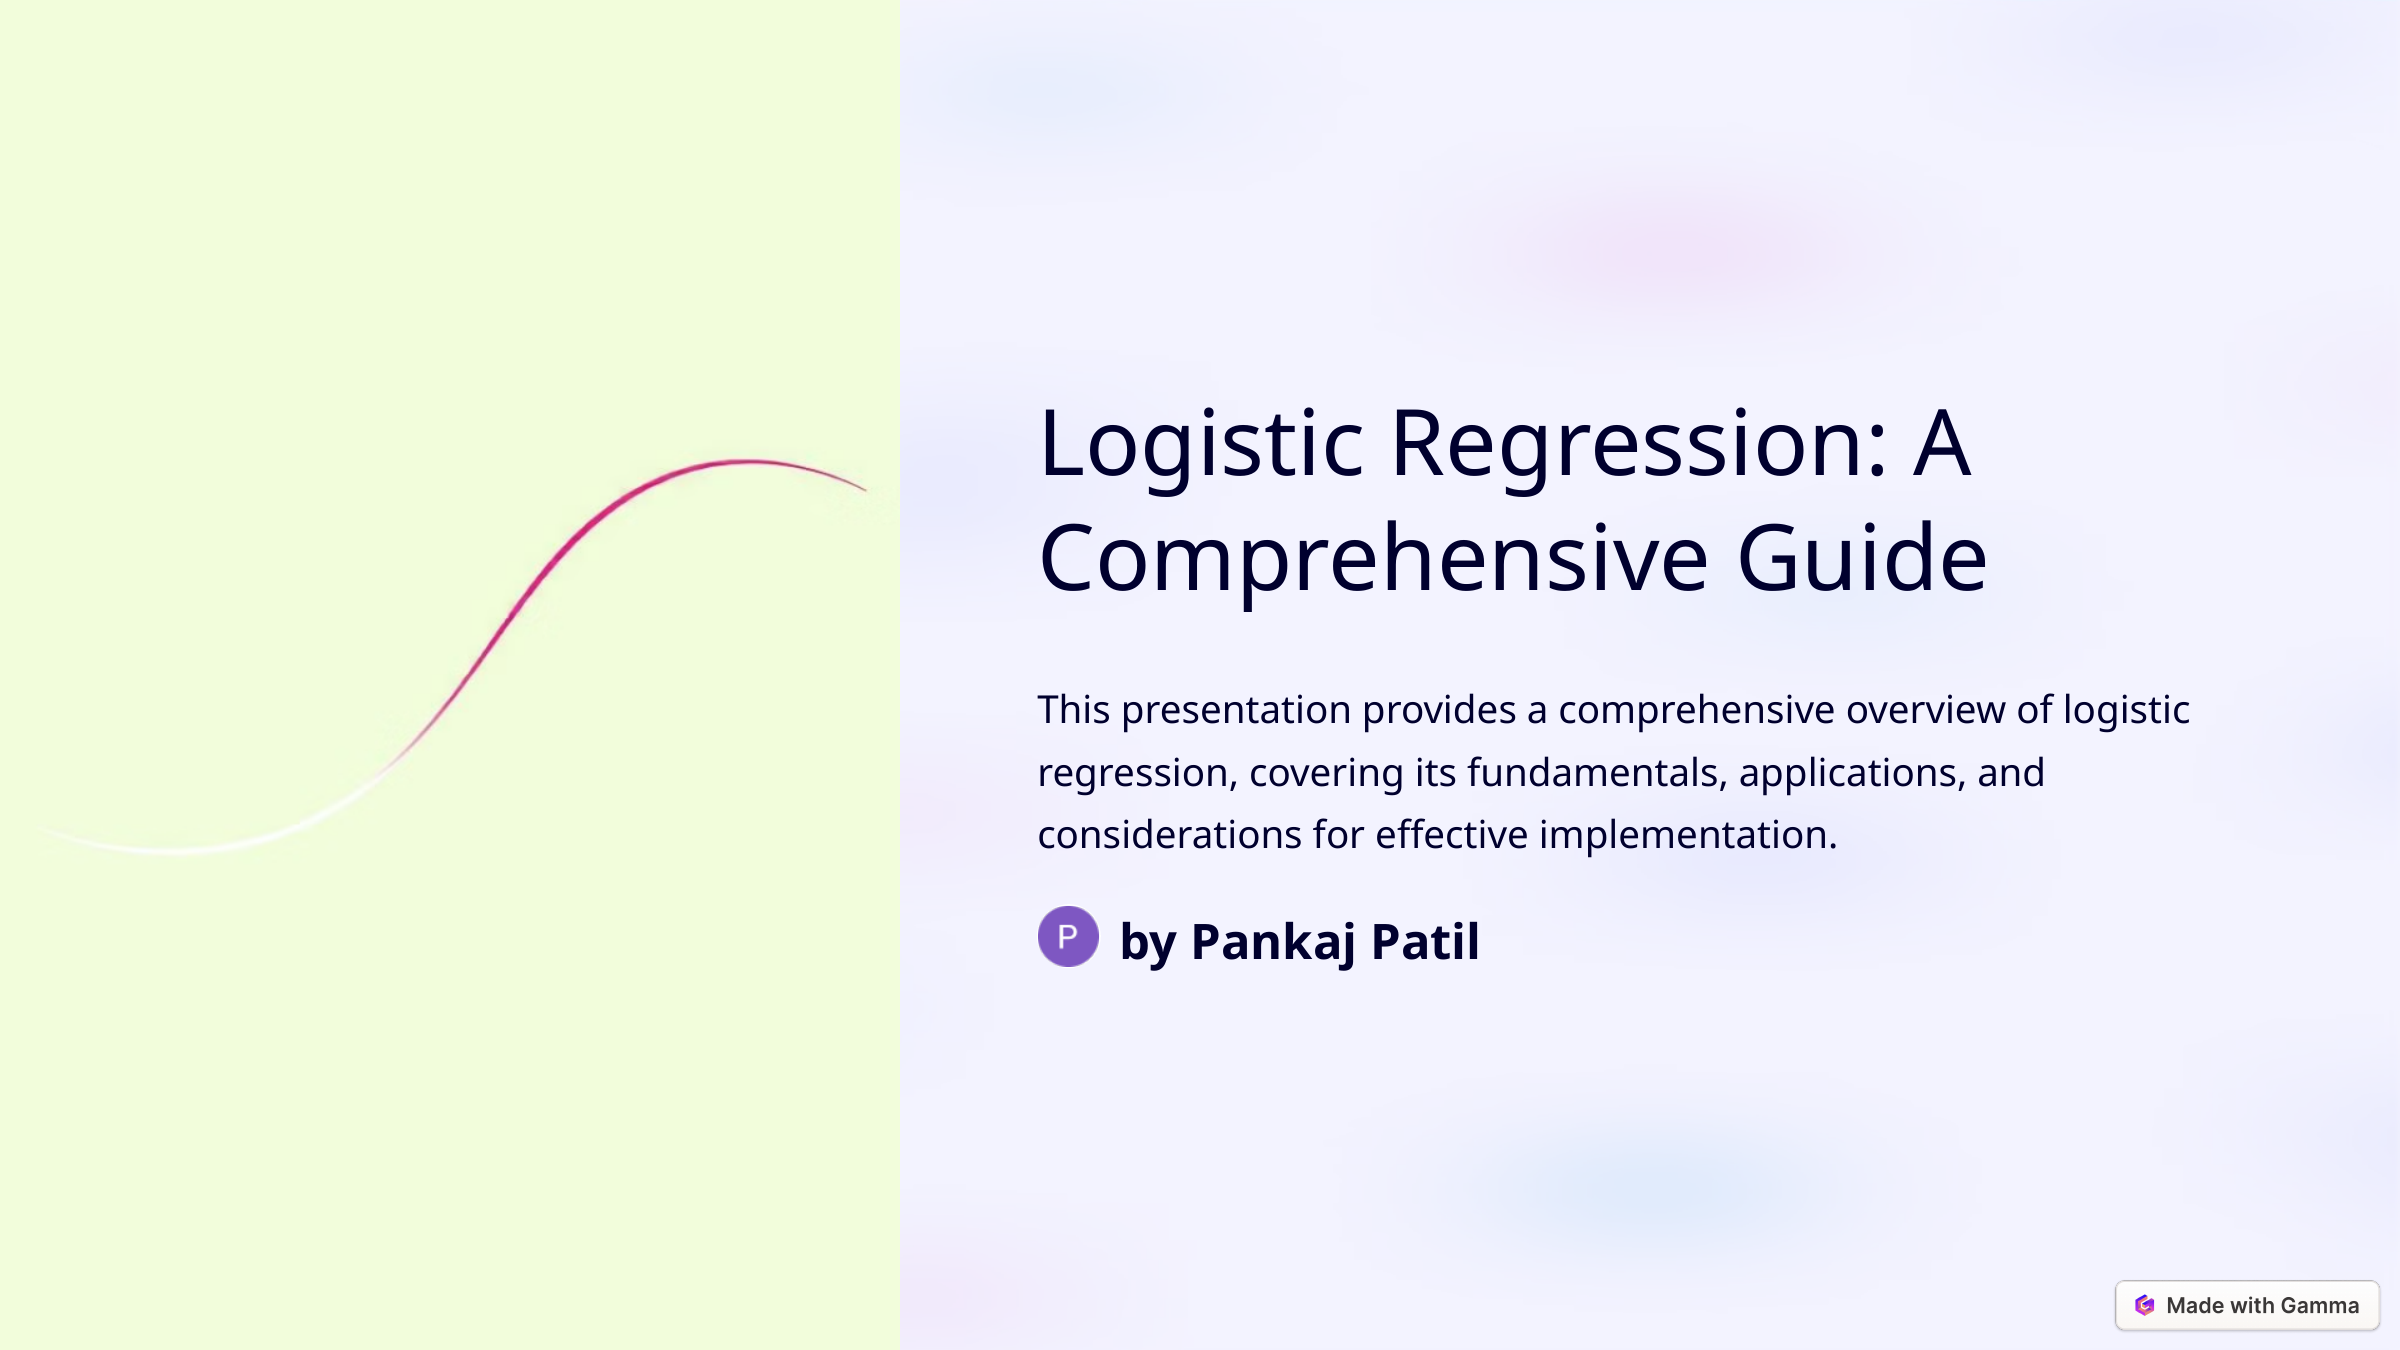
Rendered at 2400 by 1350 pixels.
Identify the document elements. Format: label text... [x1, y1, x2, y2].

text_box by Pankaj Patil [1119, 901, 1428, 971]
text_box This presentation provides a comprehensive overview of logistic regression, covering its fundamentals, applications, and considerations for effective implementation. [1037, 669, 2263, 858]
picture [2106, 1271, 2389, 1339]
picture [1038, 906, 1099, 967]
text_box Logistic Regression: A Comprehensive Guide [1037, 379, 2263, 611]
picture [0, 0, 900, 1350]
